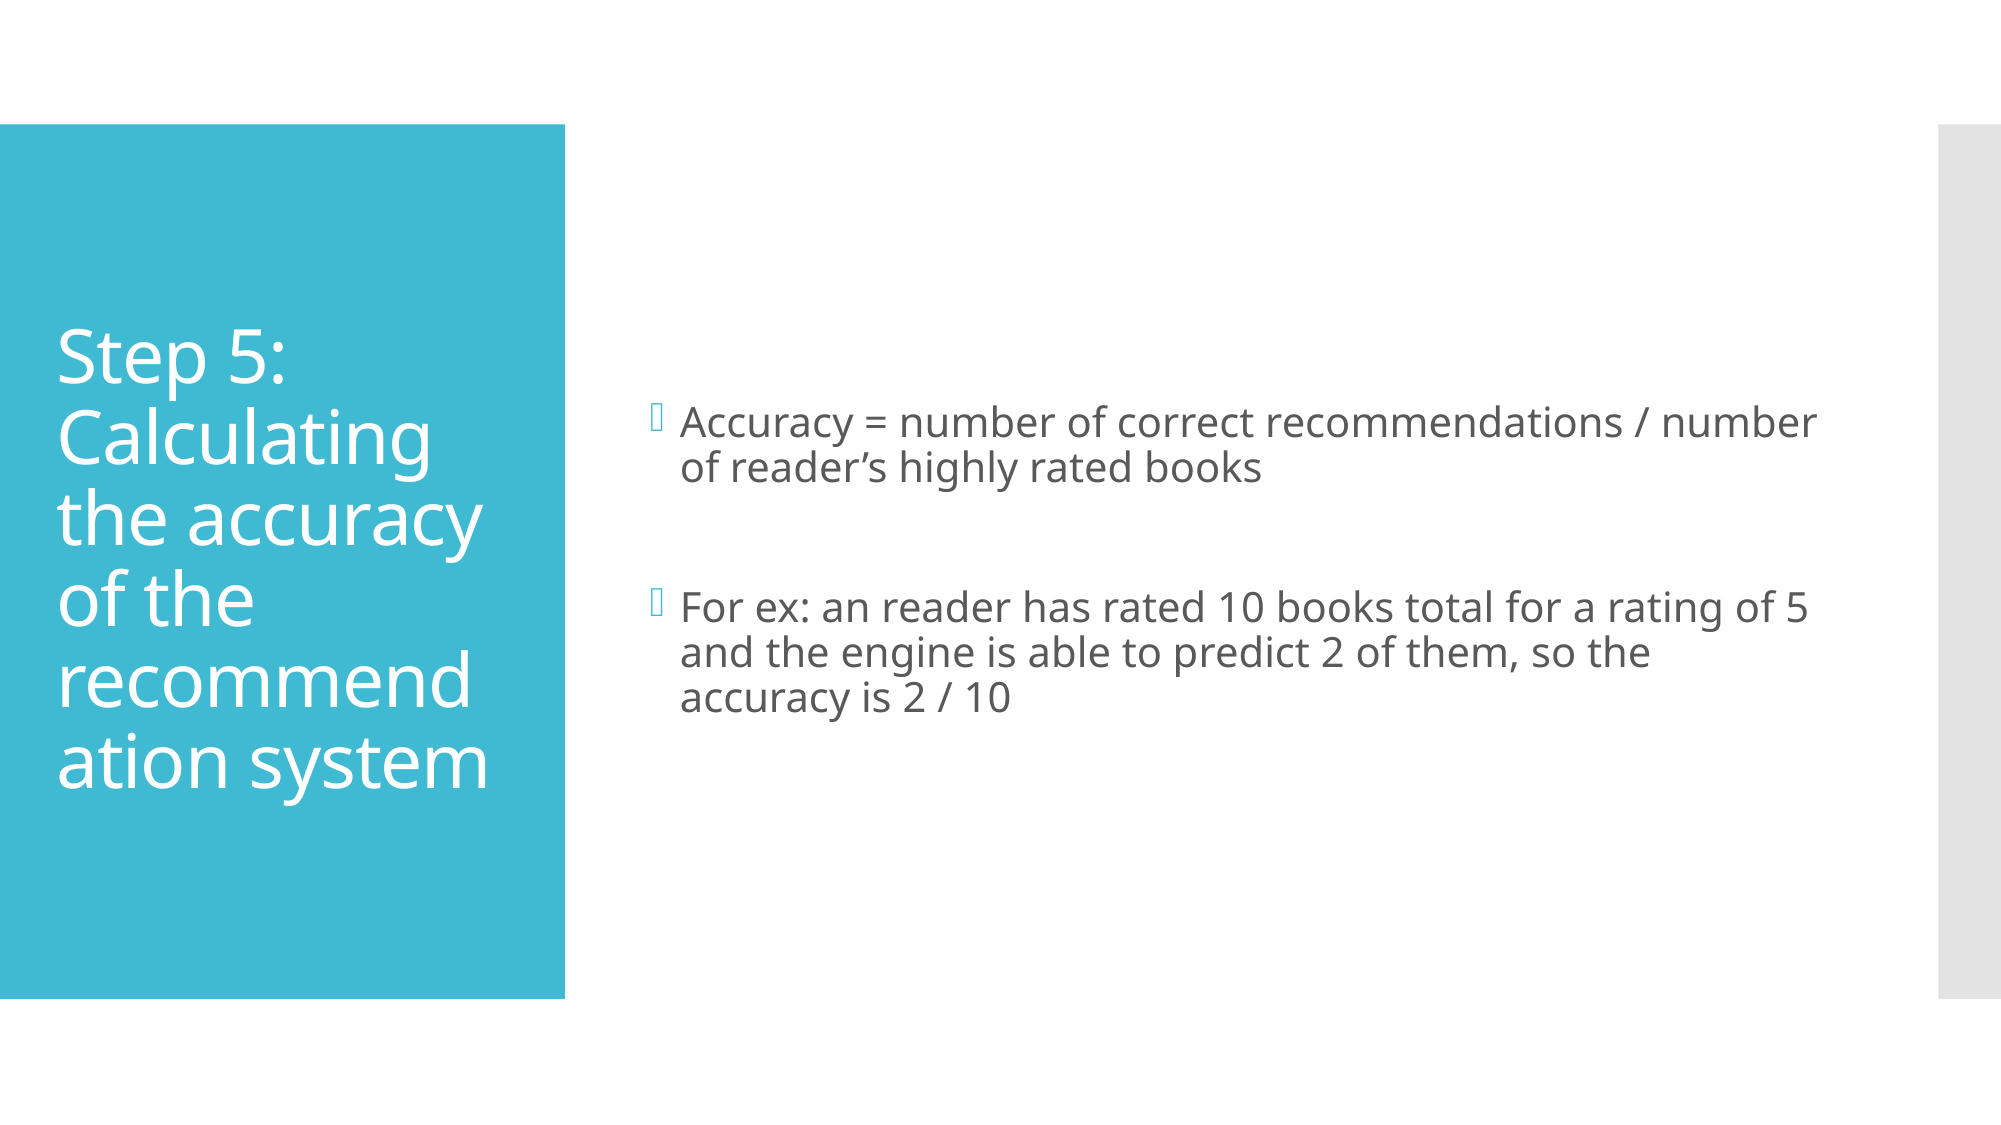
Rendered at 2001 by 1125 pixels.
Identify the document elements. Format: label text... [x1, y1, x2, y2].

title Step 5: Calculating the accuracy of the recommendation system [41, 184, 525, 940]
list Accuracy = number of correct recommendations / number of reader’s highly rated books For ex: an reader has rated 10 books total for a rating of 5 and the engine is able to predict 2 of them, so the accuracy is 2 / 10 [634, 141, 1835, 982]
